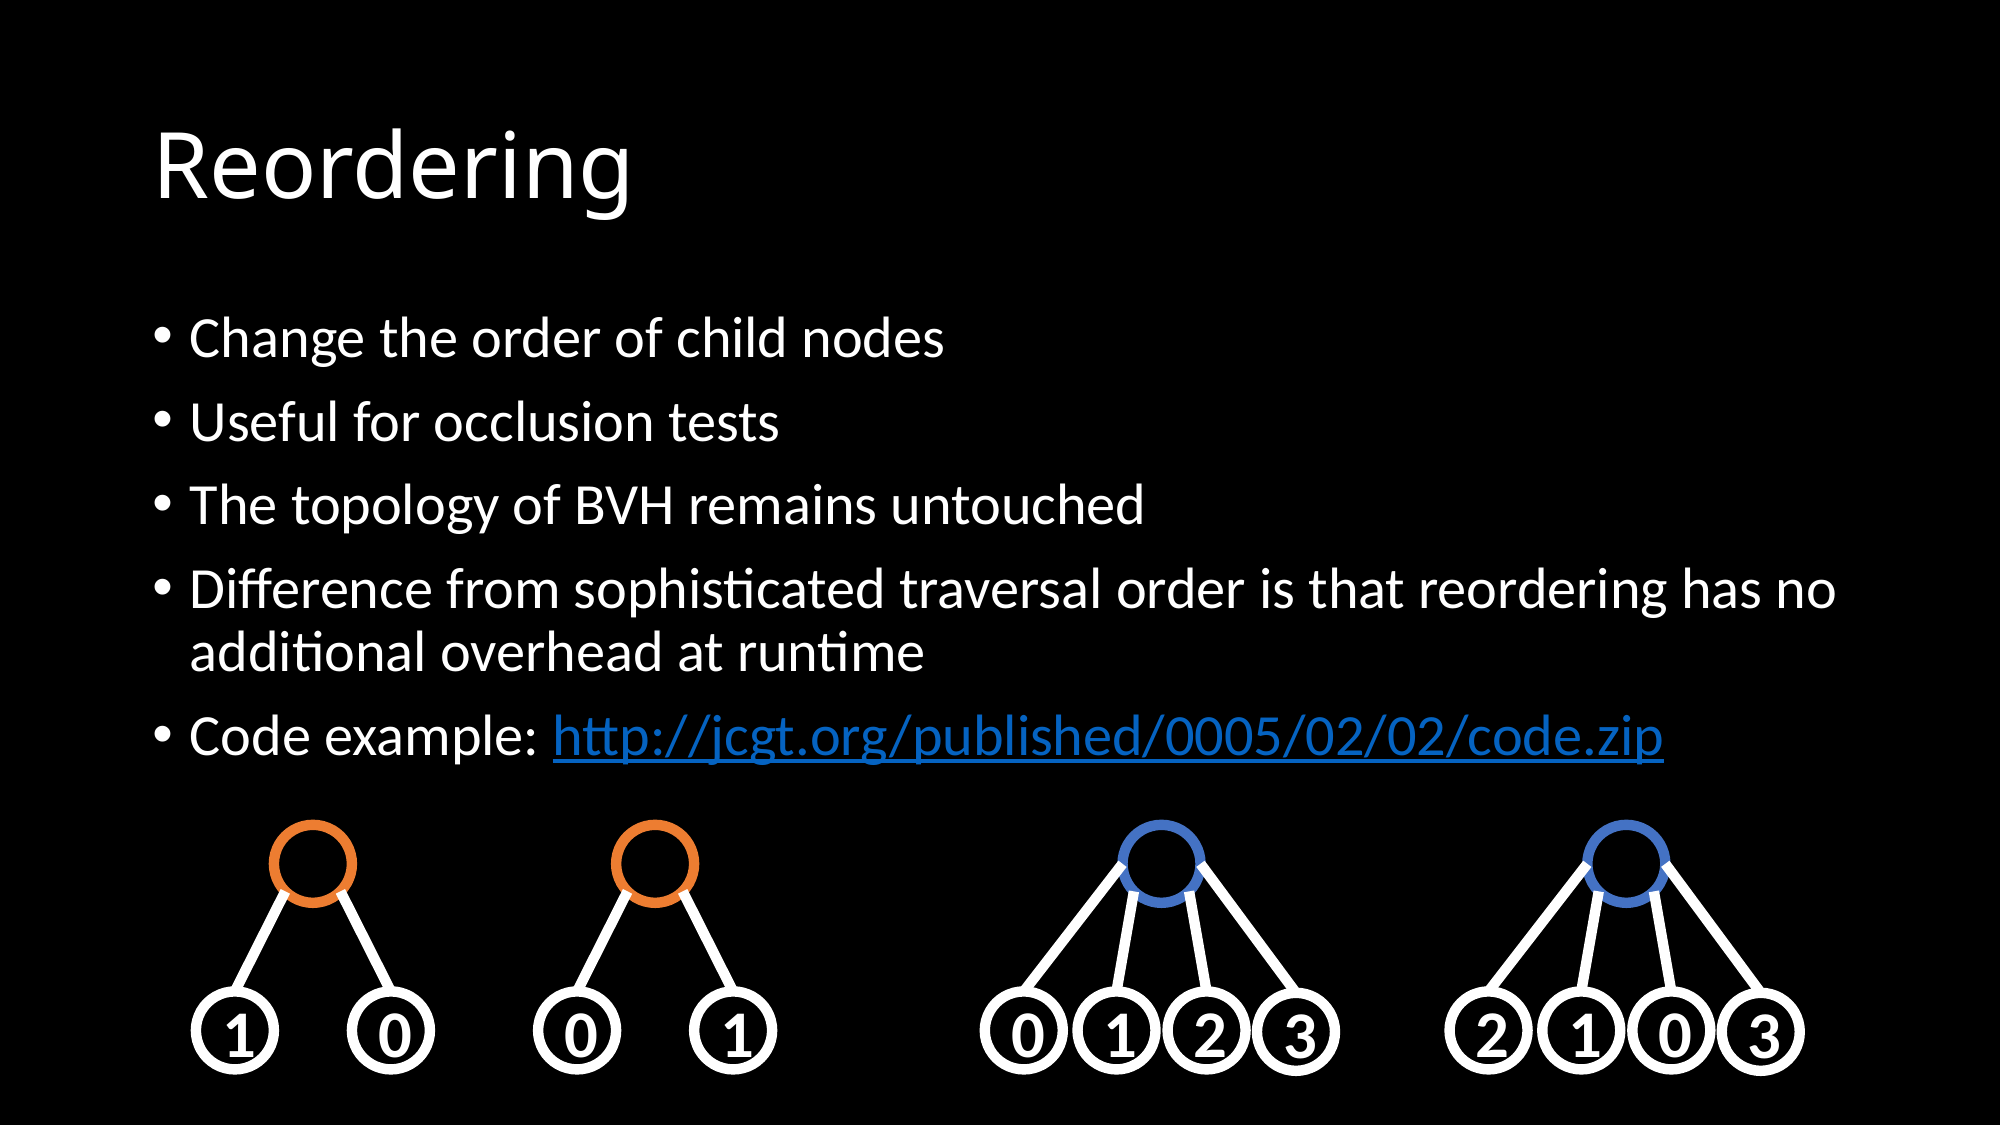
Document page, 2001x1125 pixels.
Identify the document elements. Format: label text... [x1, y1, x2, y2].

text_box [1200, 863, 1296, 993]
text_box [577, 891, 628, 992]
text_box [1116, 891, 1134, 992]
text_box 2 [1166, 992, 1247, 1071]
text_box 0 [350, 990, 431, 1071]
text_box [272, 823, 353, 904]
text_box [1586, 823, 1667, 904]
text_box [1488, 863, 1588, 992]
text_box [682, 891, 734, 992]
text_box 3 [1720, 992, 1801, 1072]
text_box 0 [983, 990, 1064, 1071]
text_box 2 [1448, 990, 1529, 1071]
text_box 0 [1631, 992, 1712, 1071]
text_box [1581, 891, 1599, 992]
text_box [1653, 891, 1665, 992]
text_box 1 [1076, 992, 1157, 1071]
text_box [1189, 891, 1200, 992]
list Change the order of child nodes Useful for occlusion tests The topology of BVH remains untouched Difference from sophisticated traversal order is that reordering has no additional overhead at runtime Code example: http://jcgt.org/published/0005/02/02/code.zip [137, 299, 1863, 1014]
text_box 0 [537, 1014, 618, 1071]
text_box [340, 891, 391, 992]
text_box 1 [1541, 992, 1622, 1071]
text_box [234, 891, 286, 992]
text_box 1 [693, 1014, 774, 1071]
text_box 1 [194, 990, 275, 1071]
title Reordering [137, 59, 1863, 278]
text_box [1665, 863, 1761, 993]
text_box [1023, 863, 1123, 992]
text_box 3 [1255, 991, 1337, 1072]
